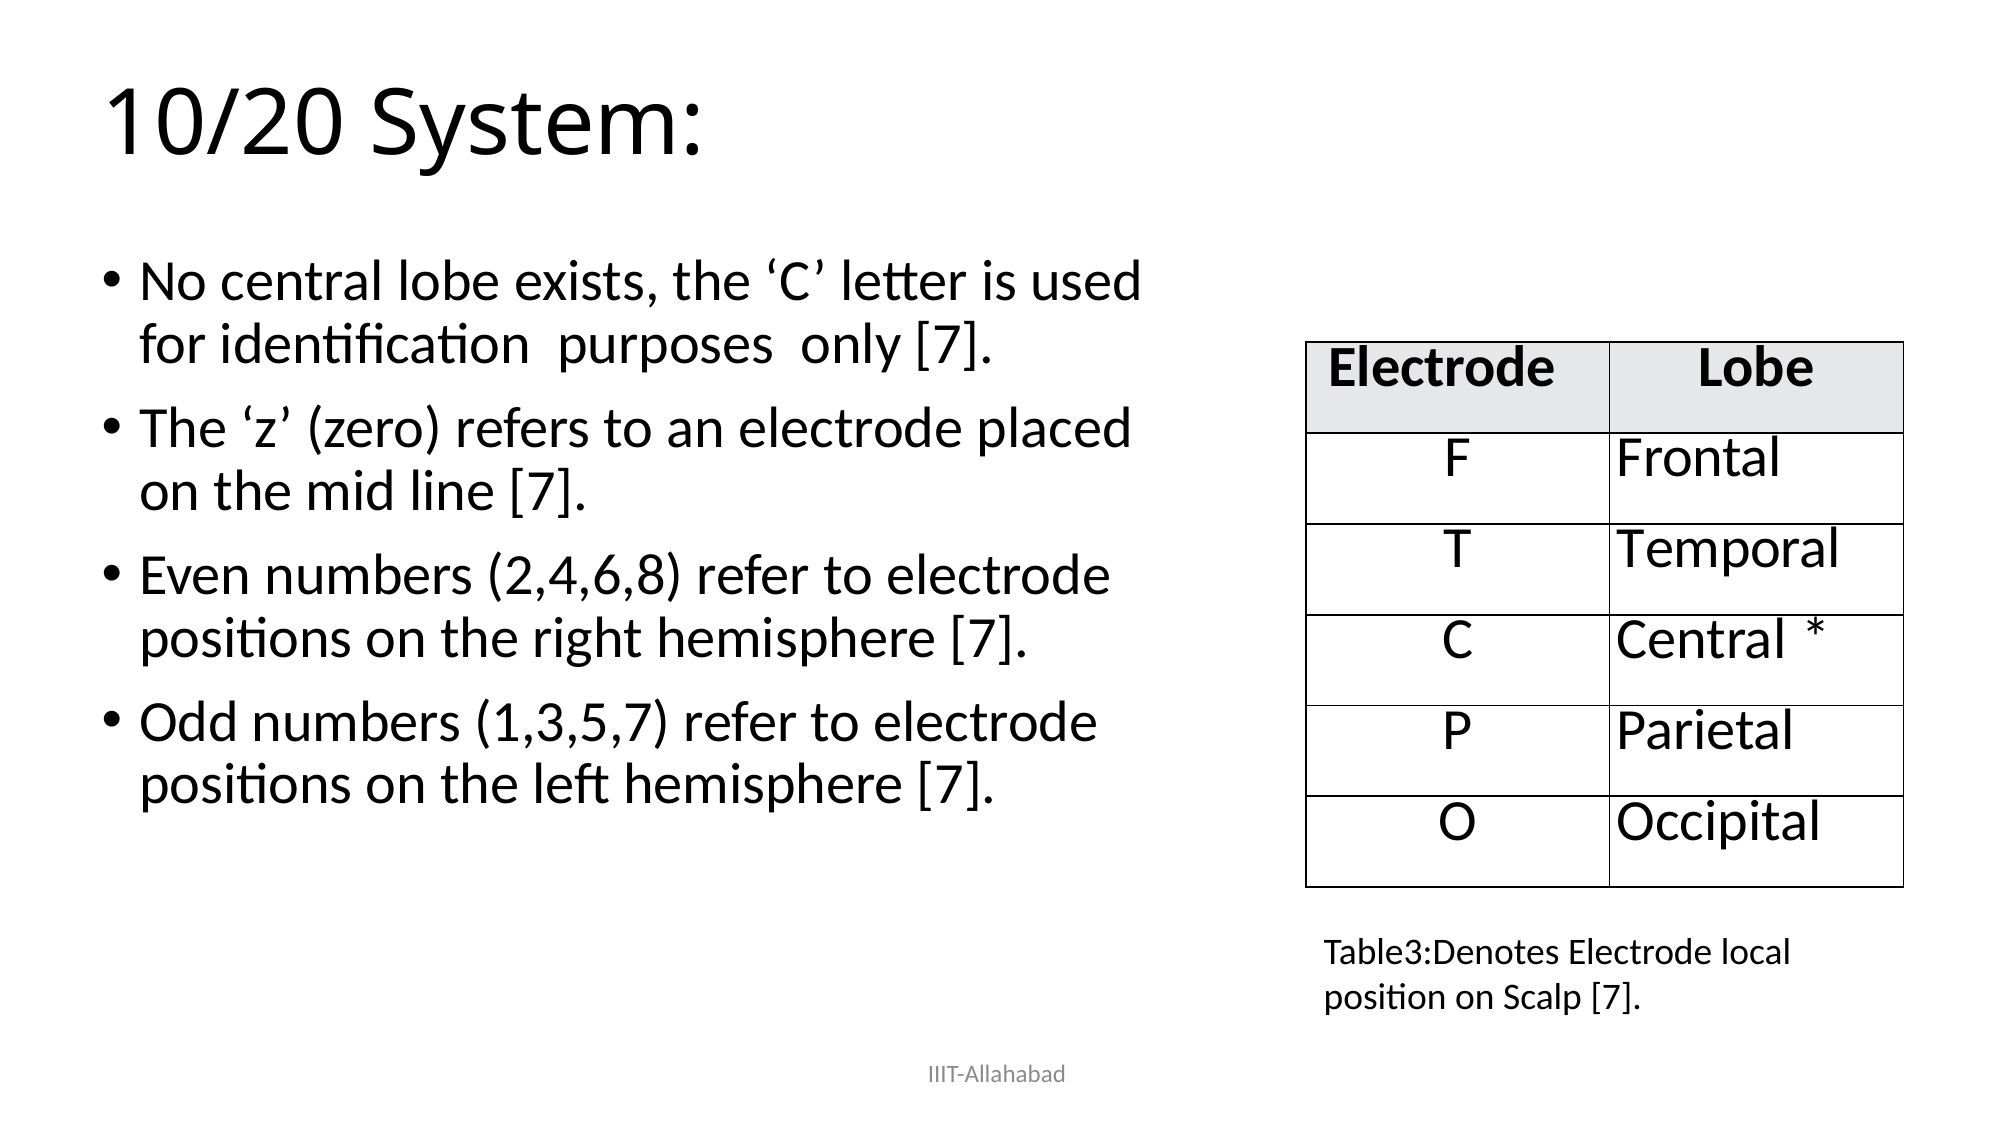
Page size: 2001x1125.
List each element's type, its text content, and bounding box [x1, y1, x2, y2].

title 10/20 System: [86, 29, 1863, 220]
footer IIIT-Allahabad [662, 1042, 1338, 1103]
table_cell Temporal [1610, 525, 1903, 614]
table_cell Central * [1610, 616, 1903, 705]
table_header Electrode [1307, 343, 1609, 432]
table_cell Occipital [1610, 797, 1903, 886]
text_box Table3:Denotes Electrode local position on Scalp [7]. [1308, 919, 1911, 1025]
table_header Lobe [1610, 343, 1903, 432]
table_cell Frontal [1610, 434, 1903, 523]
table_cell O [1307, 797, 1609, 886]
table_cell C [1307, 616, 1609, 705]
table_cell T [1307, 525, 1609, 614]
table_cell P [1307, 706, 1609, 795]
list No central lobe exists, the ‘C’ letter is used for identification purposes only [7]. The ‘z’ (zero) refers to an electrode placed on the mid line [7]. Even numbers (2,4,6,8) refer to electrode positions on the right hemisphere [7]. Odd numbers (1,3,5,7) refer to electrode positions on the left hemisphere [7]. [86, 242, 1219, 1014]
table_cell Parietal [1610, 706, 1903, 795]
table_cell F [1307, 434, 1609, 523]
